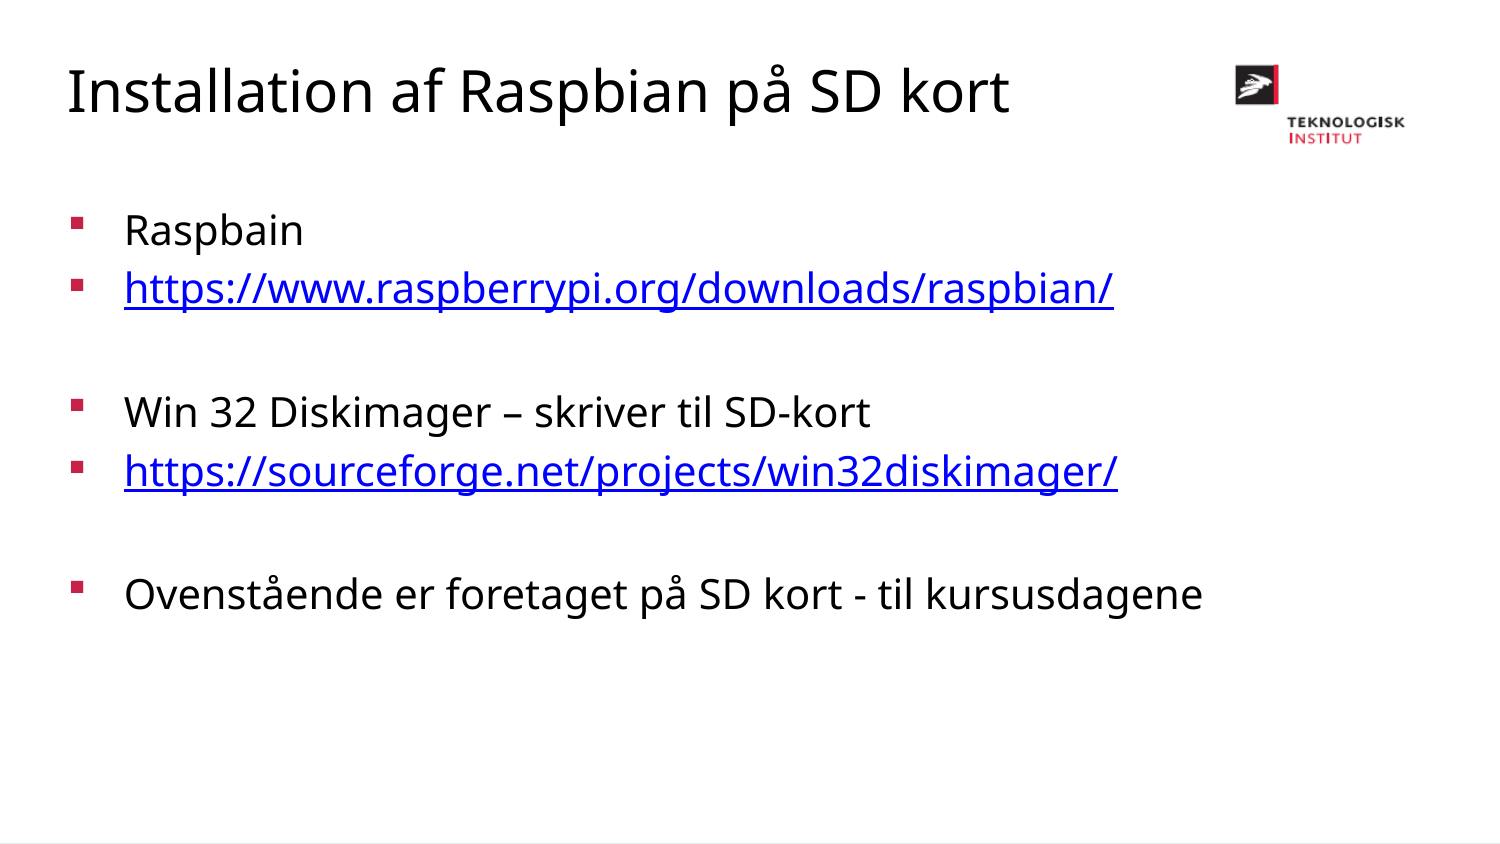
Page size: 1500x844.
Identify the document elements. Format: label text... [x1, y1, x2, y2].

list Raspbain https://www.raspberrypi.org/downloads/raspbian/ Win 32 Diskimager – skriver til SD-kort https://sourceforge.net/projects/win32diskimager/ Ovenstående er foretaget på SD kort - til kursusdagene [46, 183, 1447, 721]
list Installation af Raspbian på SD kort [46, 33, 1063, 185]
